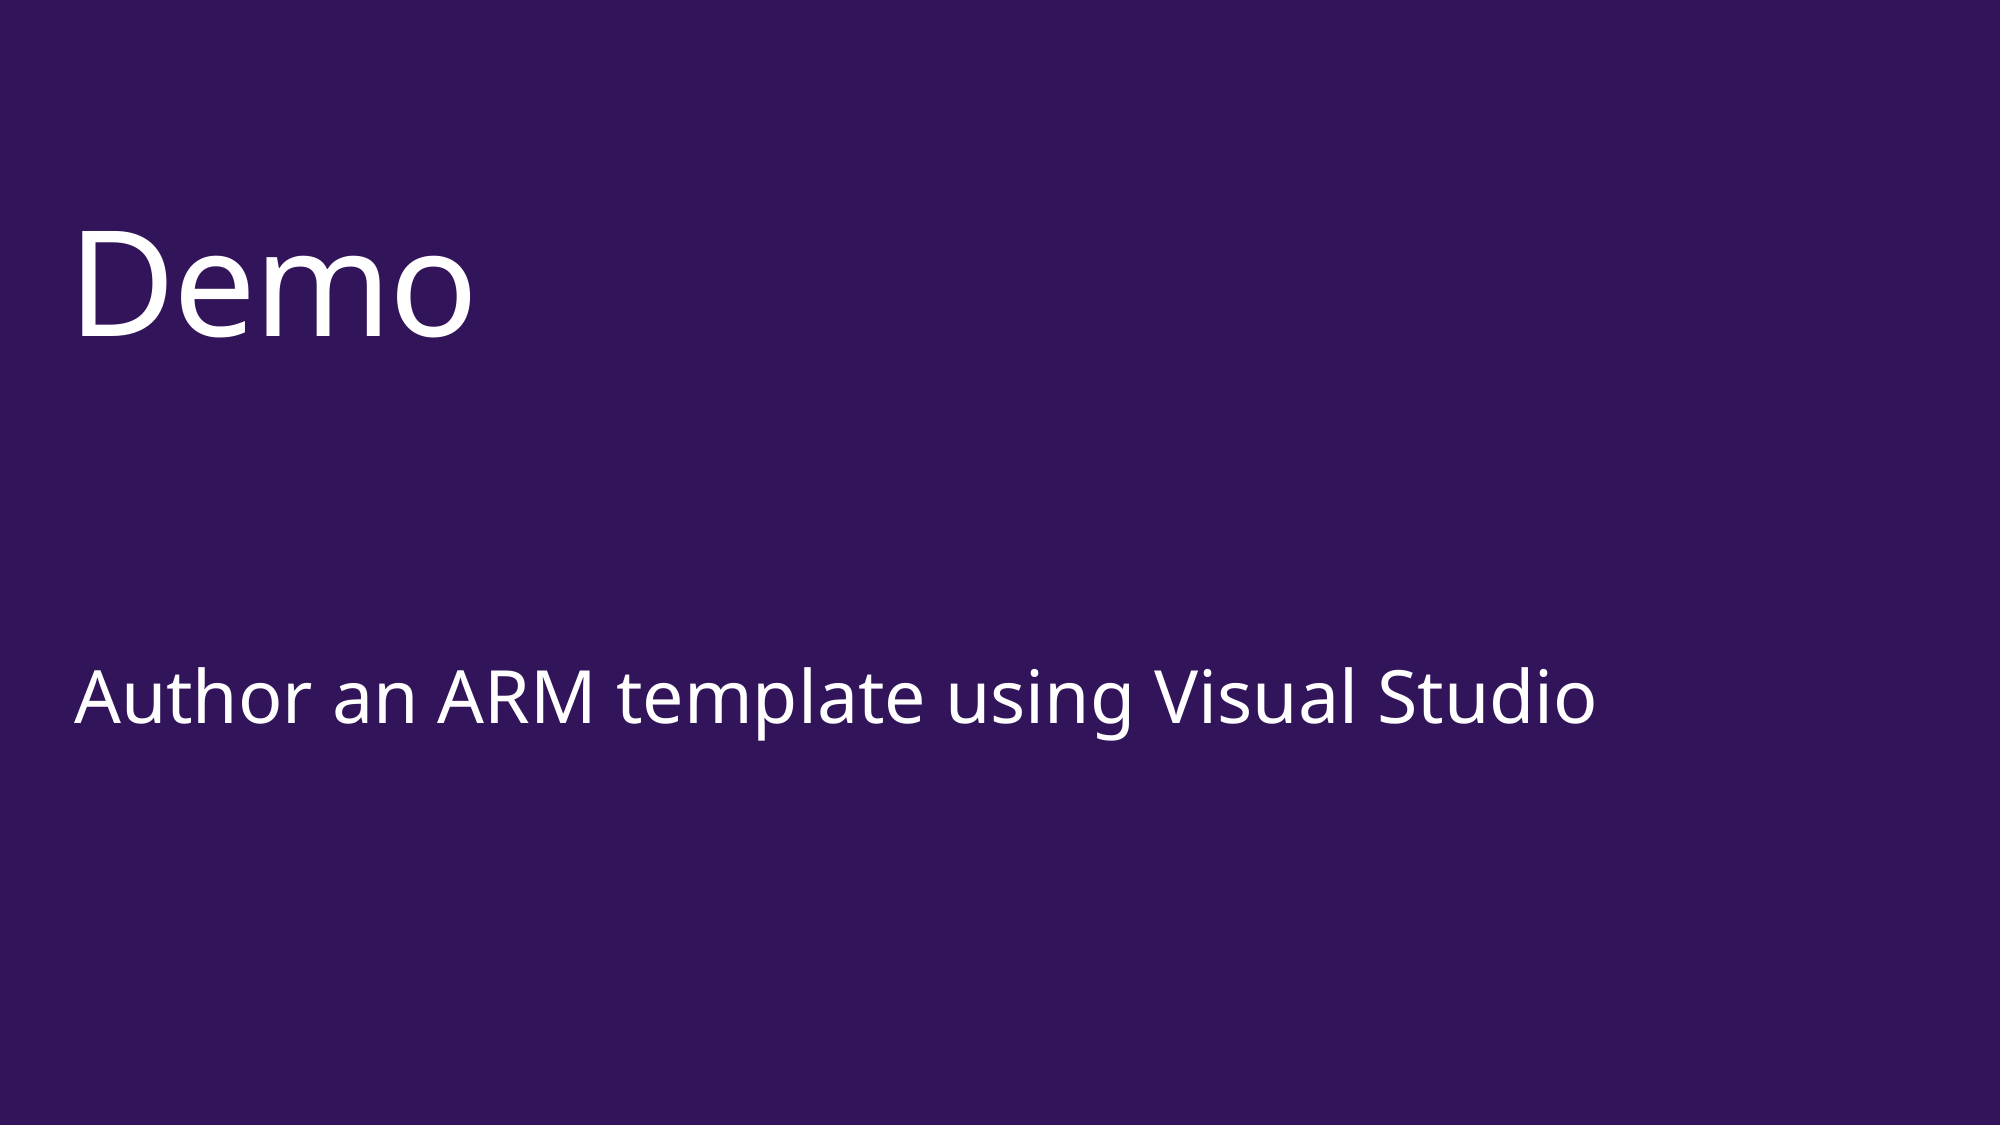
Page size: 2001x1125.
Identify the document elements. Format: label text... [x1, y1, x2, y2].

list Author an ARM template using Visual Studio [44, 636, 1662, 931]
title Demo [44, 194, 1662, 636]
